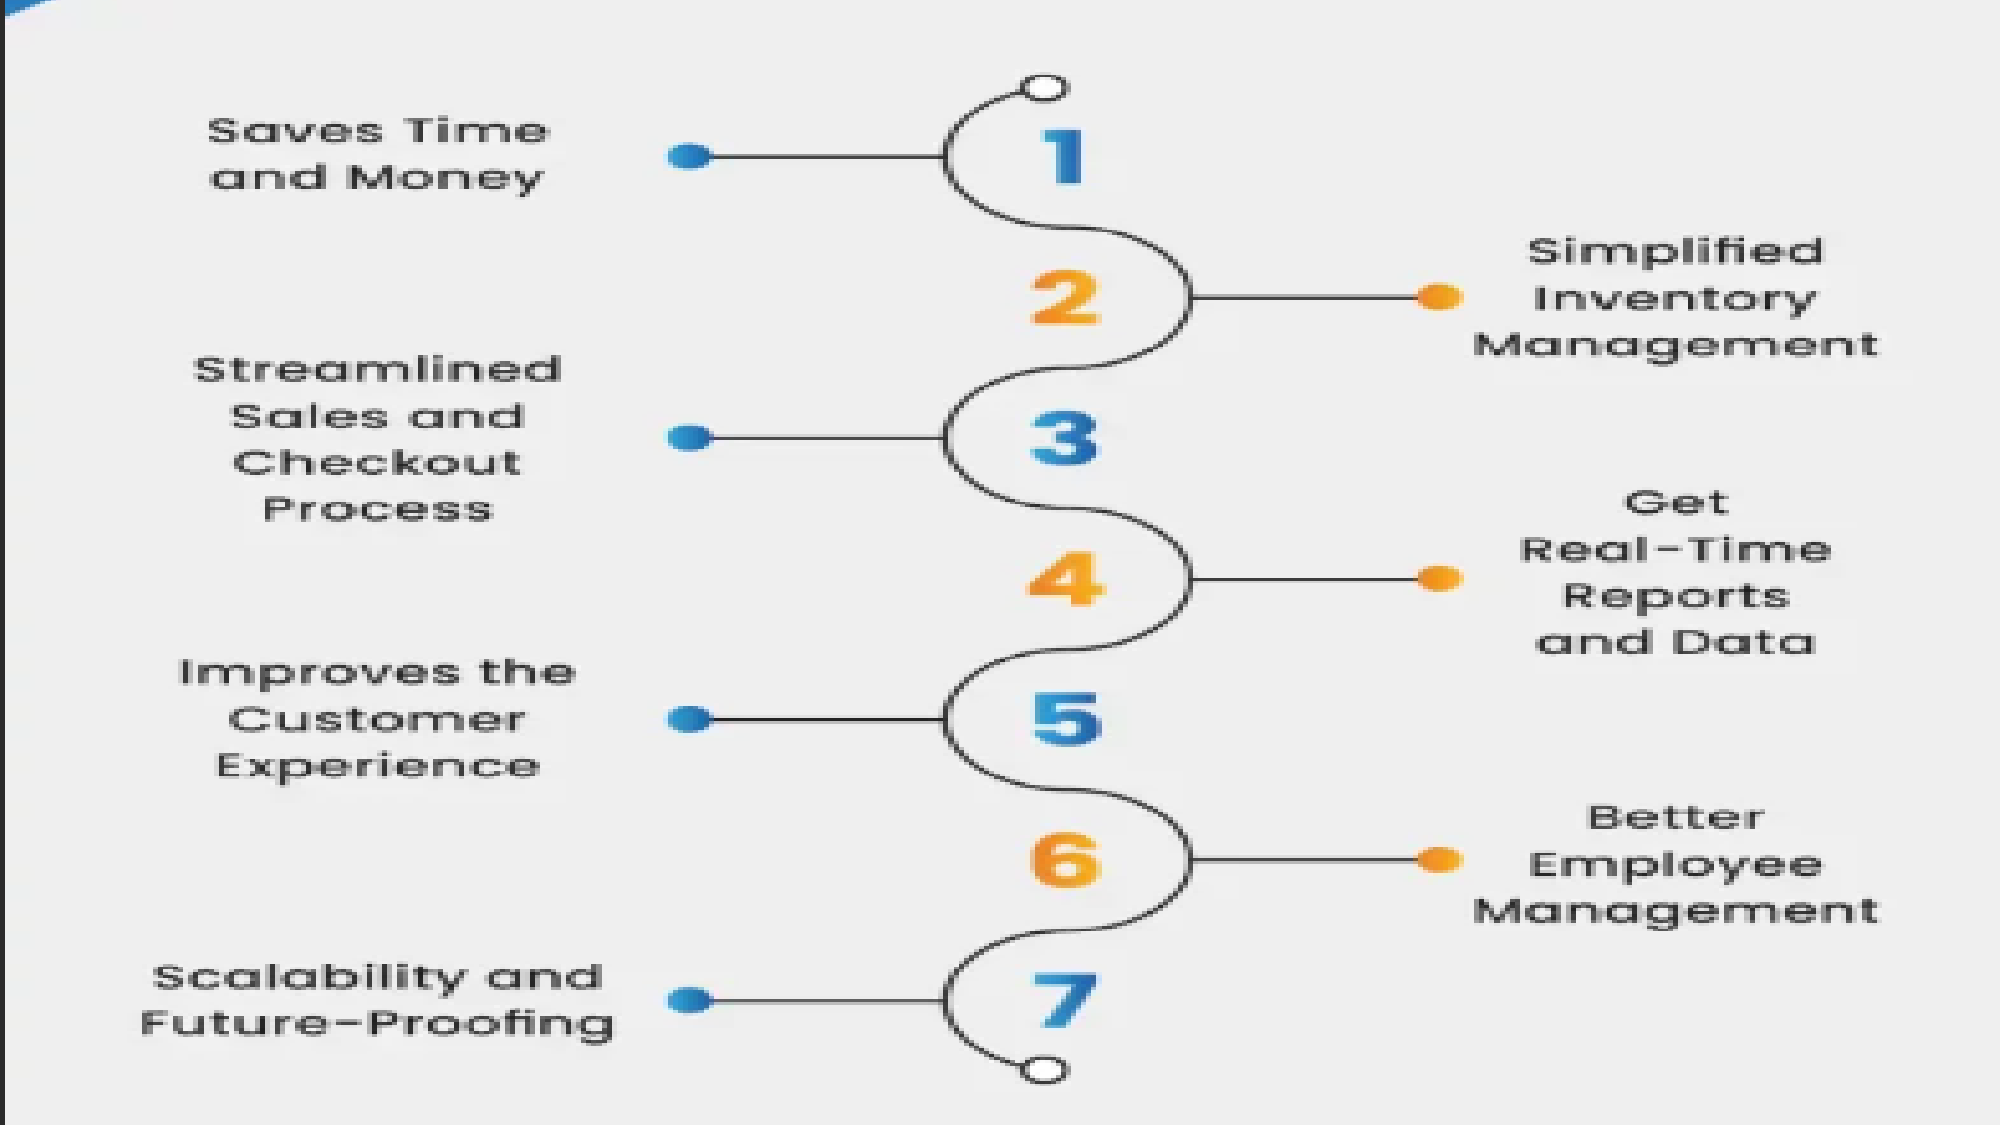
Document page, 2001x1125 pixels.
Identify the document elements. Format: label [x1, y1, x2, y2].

list [0, 0, 2000, 1125]
